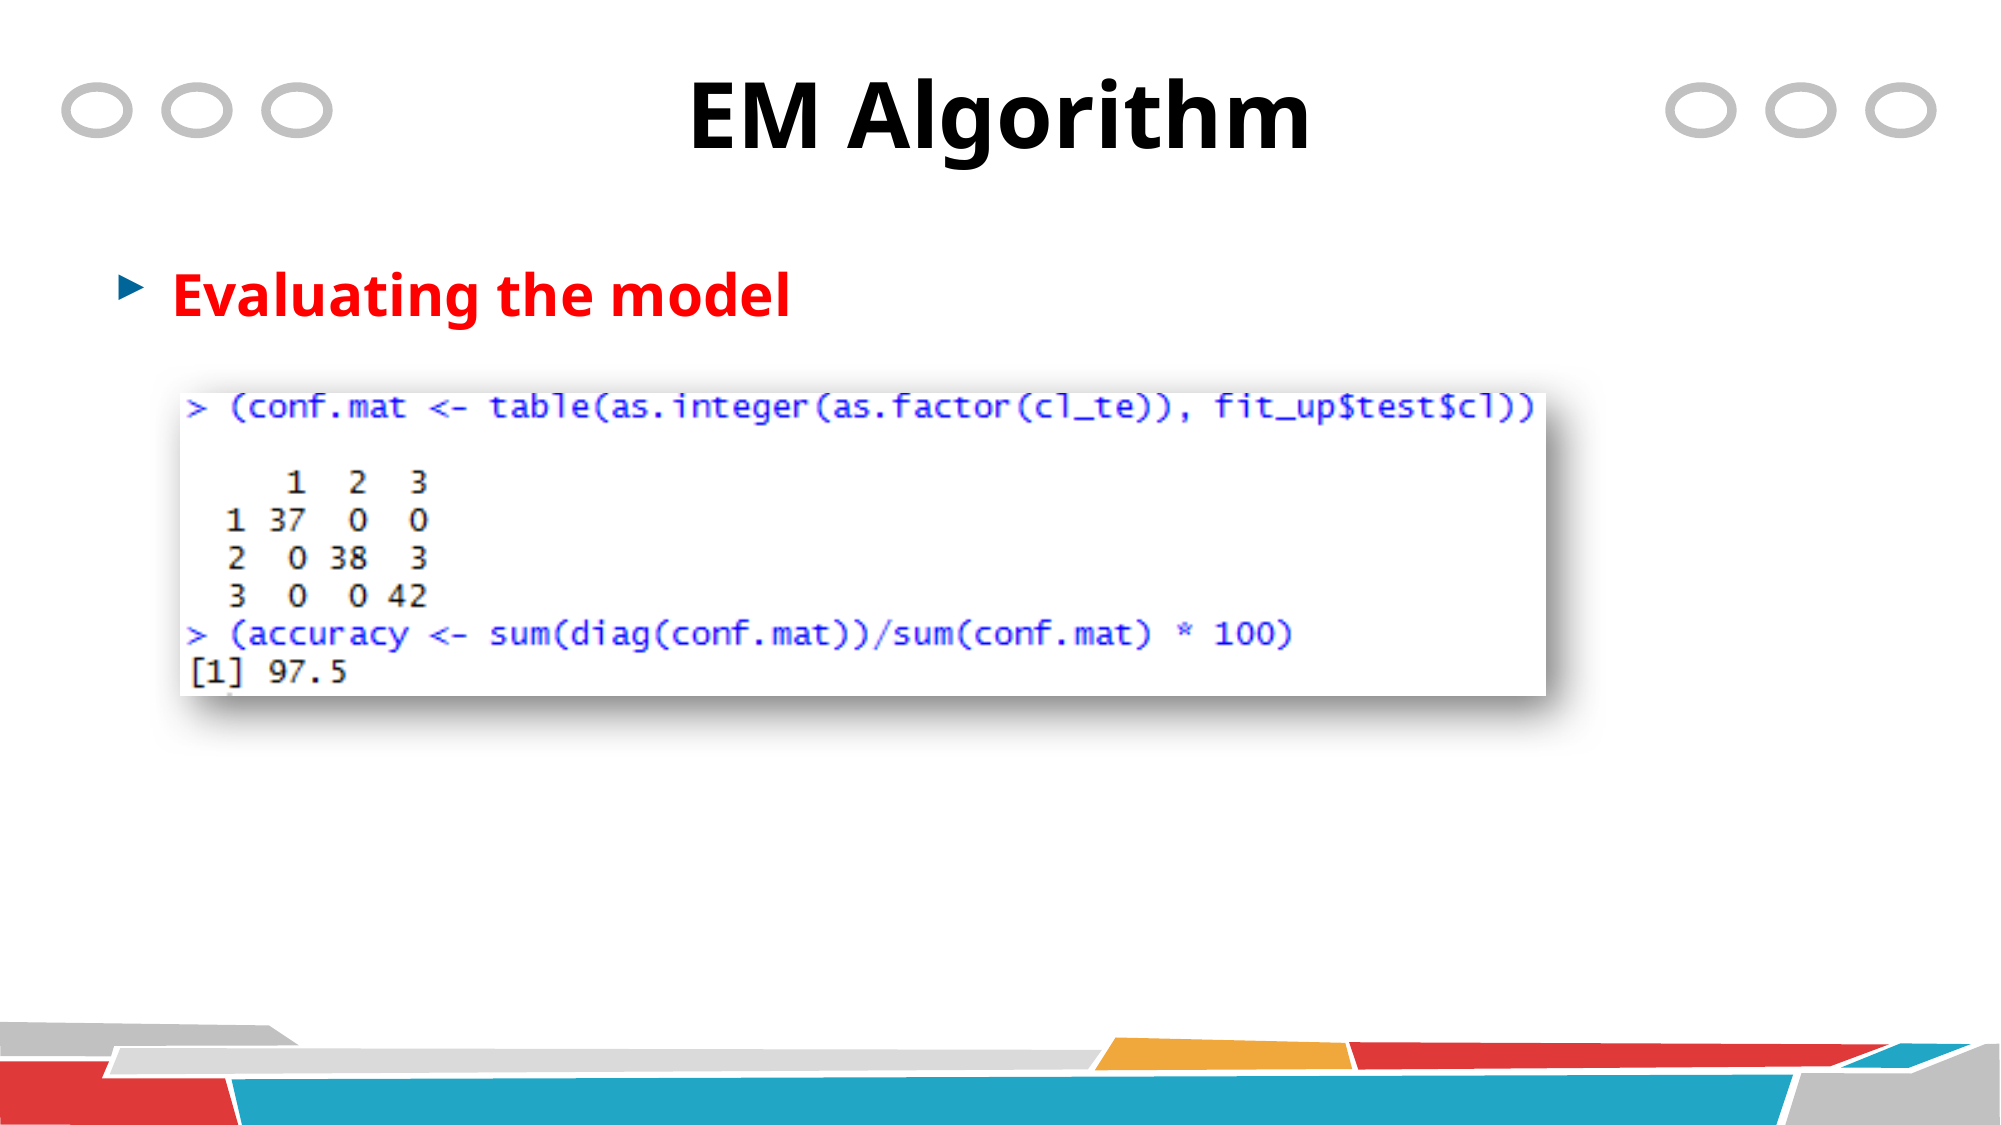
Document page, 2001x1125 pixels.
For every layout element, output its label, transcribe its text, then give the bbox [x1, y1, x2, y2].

title EM Algorithm [350, 18, 1650, 206]
picture [180, 393, 1546, 697]
list Evaluating the model [99, 250, 1900, 1005]
